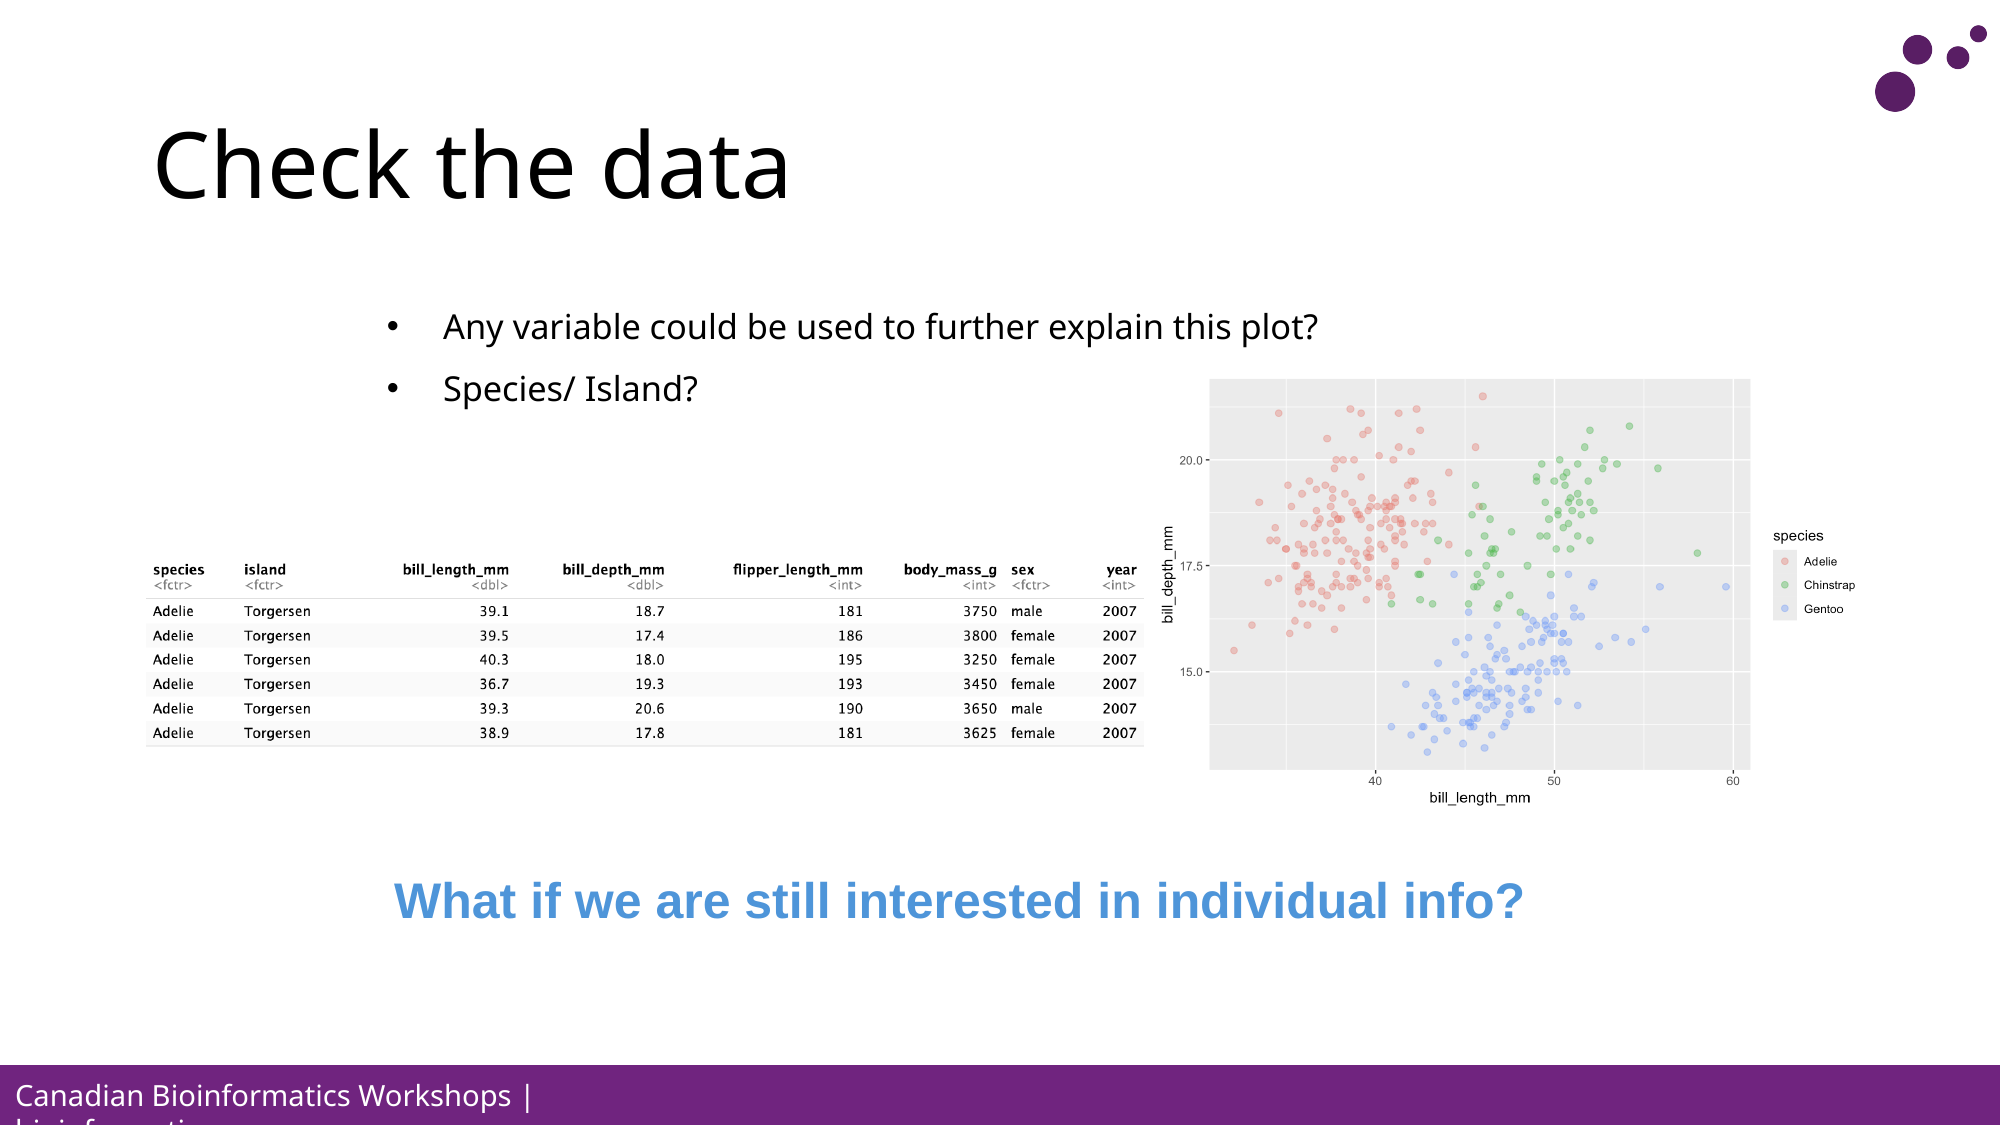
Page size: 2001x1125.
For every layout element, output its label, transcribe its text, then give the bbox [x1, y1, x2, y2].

picture [139, 372, 1863, 815]
text_box What if we are still interested in individual info? [379, 860, 1621, 936]
picture [1862, 0, 2000, 138]
title Check the data [137, 59, 1863, 278]
list Any variable could be used to further explain this plot? Species/ Island? [353, 238, 1671, 476]
